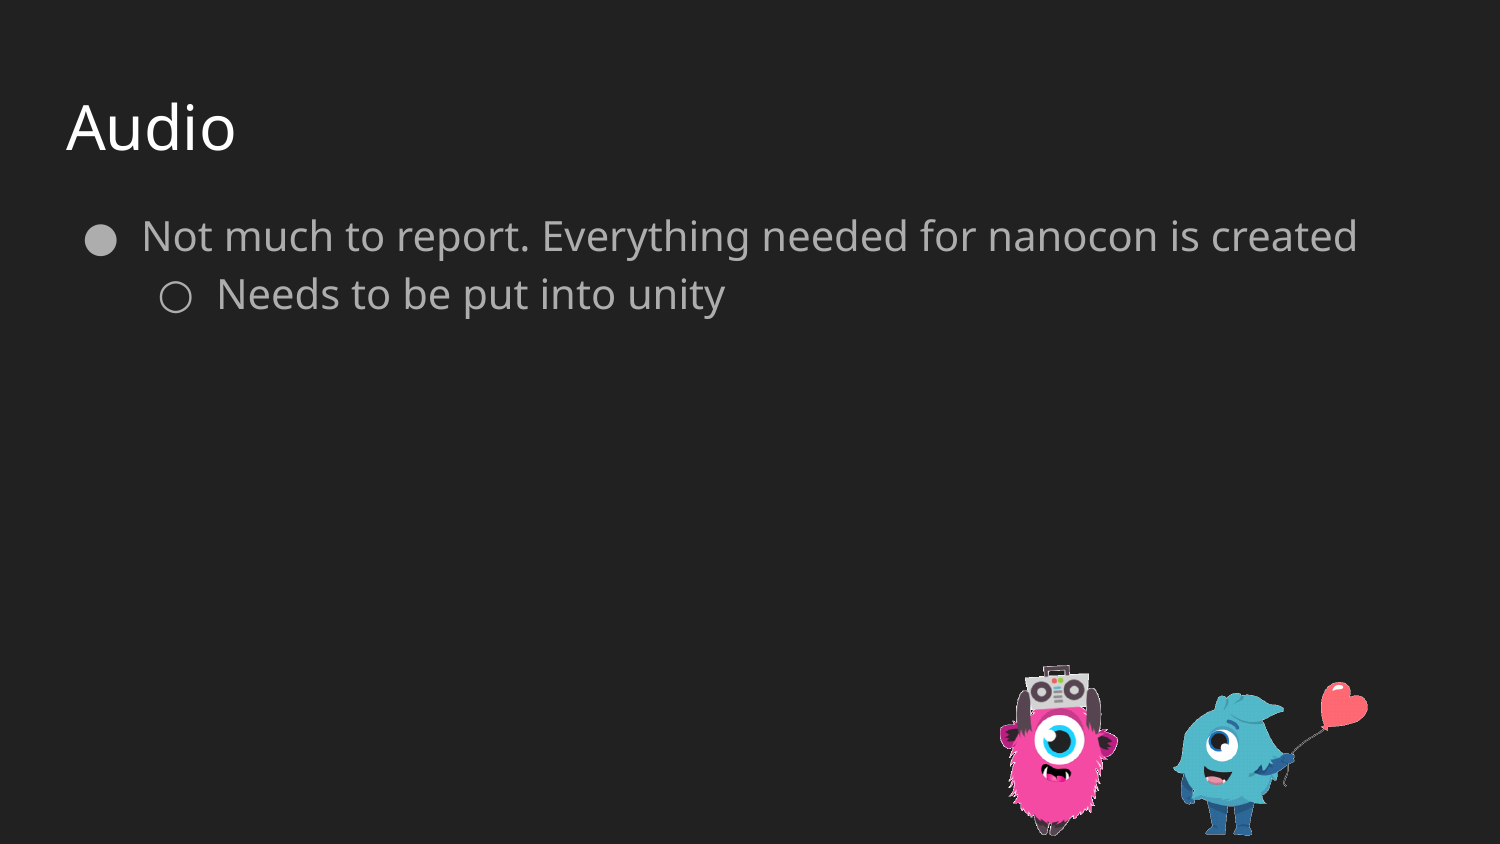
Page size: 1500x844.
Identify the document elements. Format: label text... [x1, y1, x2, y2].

picture [948, 601, 1372, 844]
title Audio [51, 72, 1449, 167]
list Not much to report. Everything needed for nanocon is created Needs to be put into unity [51, 187, 1449, 748]
